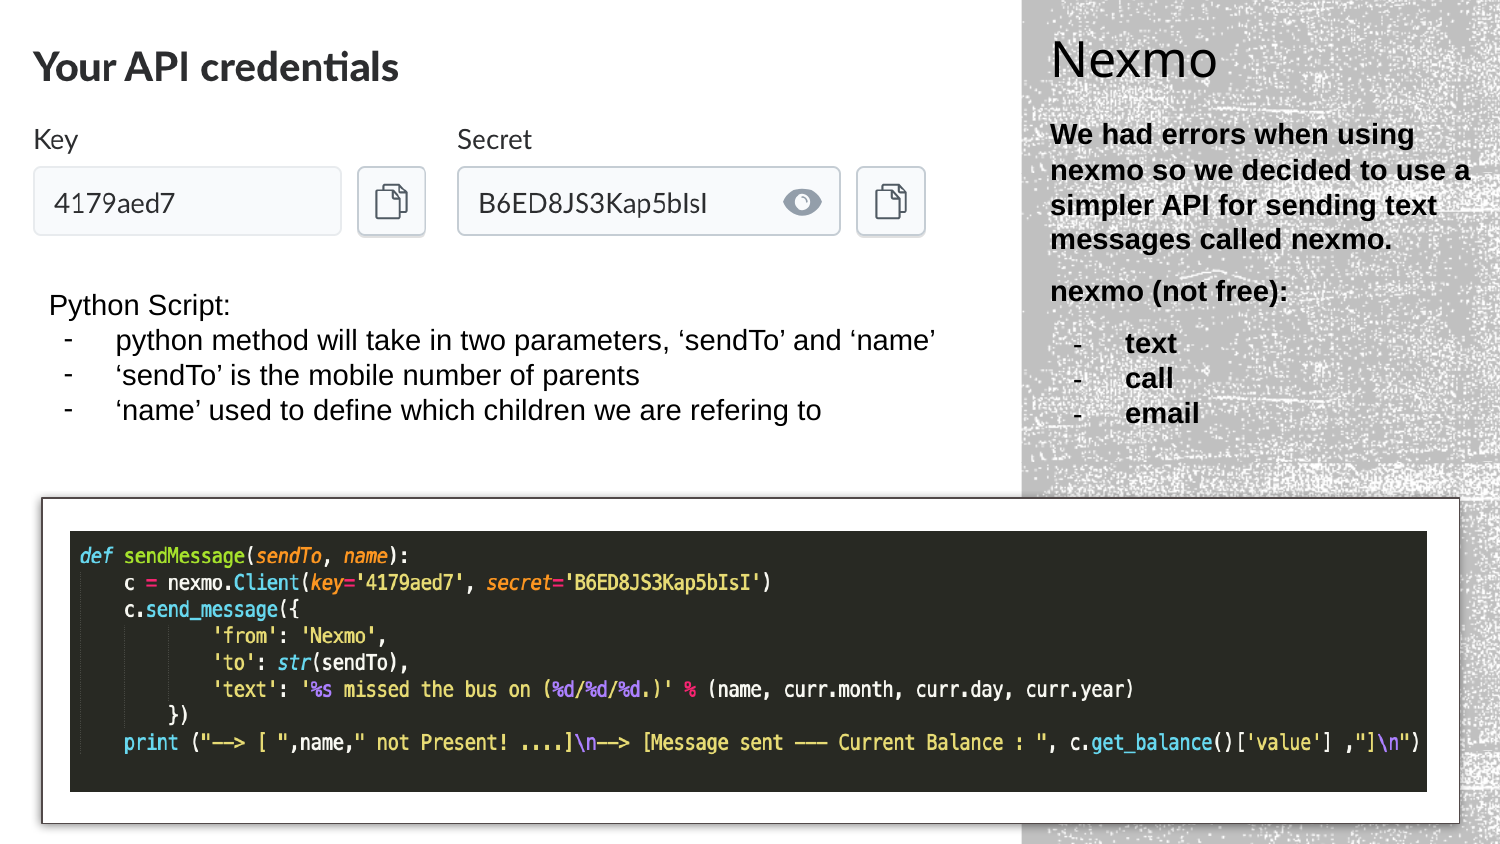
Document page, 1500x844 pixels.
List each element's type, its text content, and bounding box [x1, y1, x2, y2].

picture [69, 531, 1428, 793]
list We had errors when using nexmo so we decided to use a simpler API for sending text messages called nexmo. nexmo (not free): text call email [1038, 110, 1487, 516]
title Nexmo [1038, 25, 1433, 94]
text_box [41, 498, 1460, 824]
picture [25, 36, 958, 251]
text_box Python Script: python method will take in two parameters, ‘sendTo’ and ‘name’ ‘sendTo’ is the mobile number of parents ‘name’ used to define which children we are refering to [25, 284, 997, 499]
